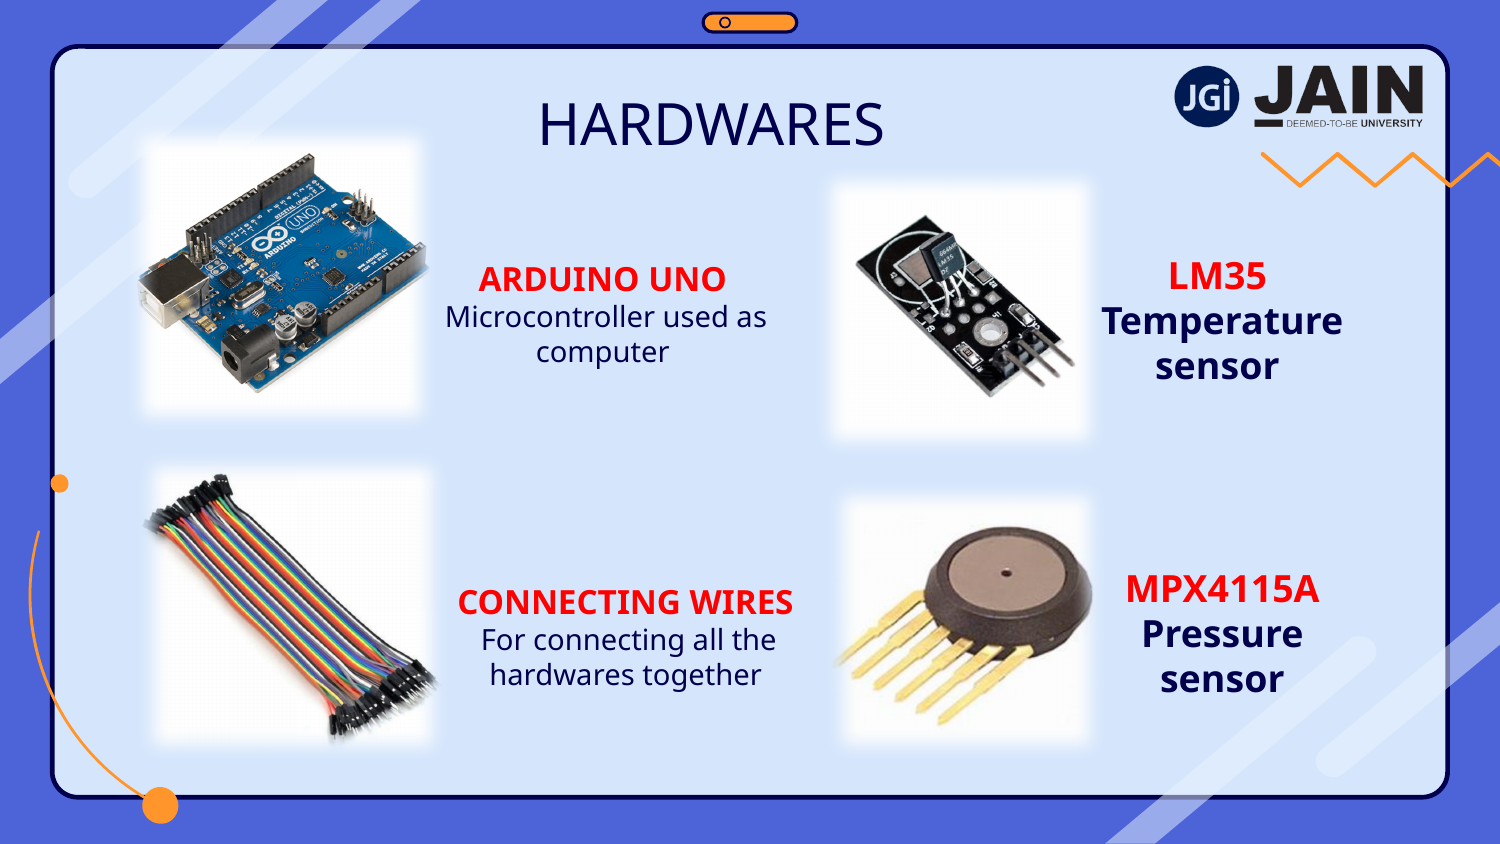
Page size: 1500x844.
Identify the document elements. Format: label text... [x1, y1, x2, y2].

picture [124, 118, 439, 434]
picture [135, 448, 450, 763]
picture [823, 478, 1109, 763]
picture [813, 163, 1109, 459]
text_box LM35 Temperature sensor [1113, 251, 1365, 390]
subtitle ARDUINO UNO Microcontroller used as computer [443, 257, 768, 393]
text_box MPX4115A Pressure sensor [1113, 564, 1365, 732]
text_box CONNECTING WIRES For connecting all the hardwares together [454, 581, 805, 716]
picture [1164, 53, 1432, 132]
title HARDWARES [79, 72, 1343, 167]
